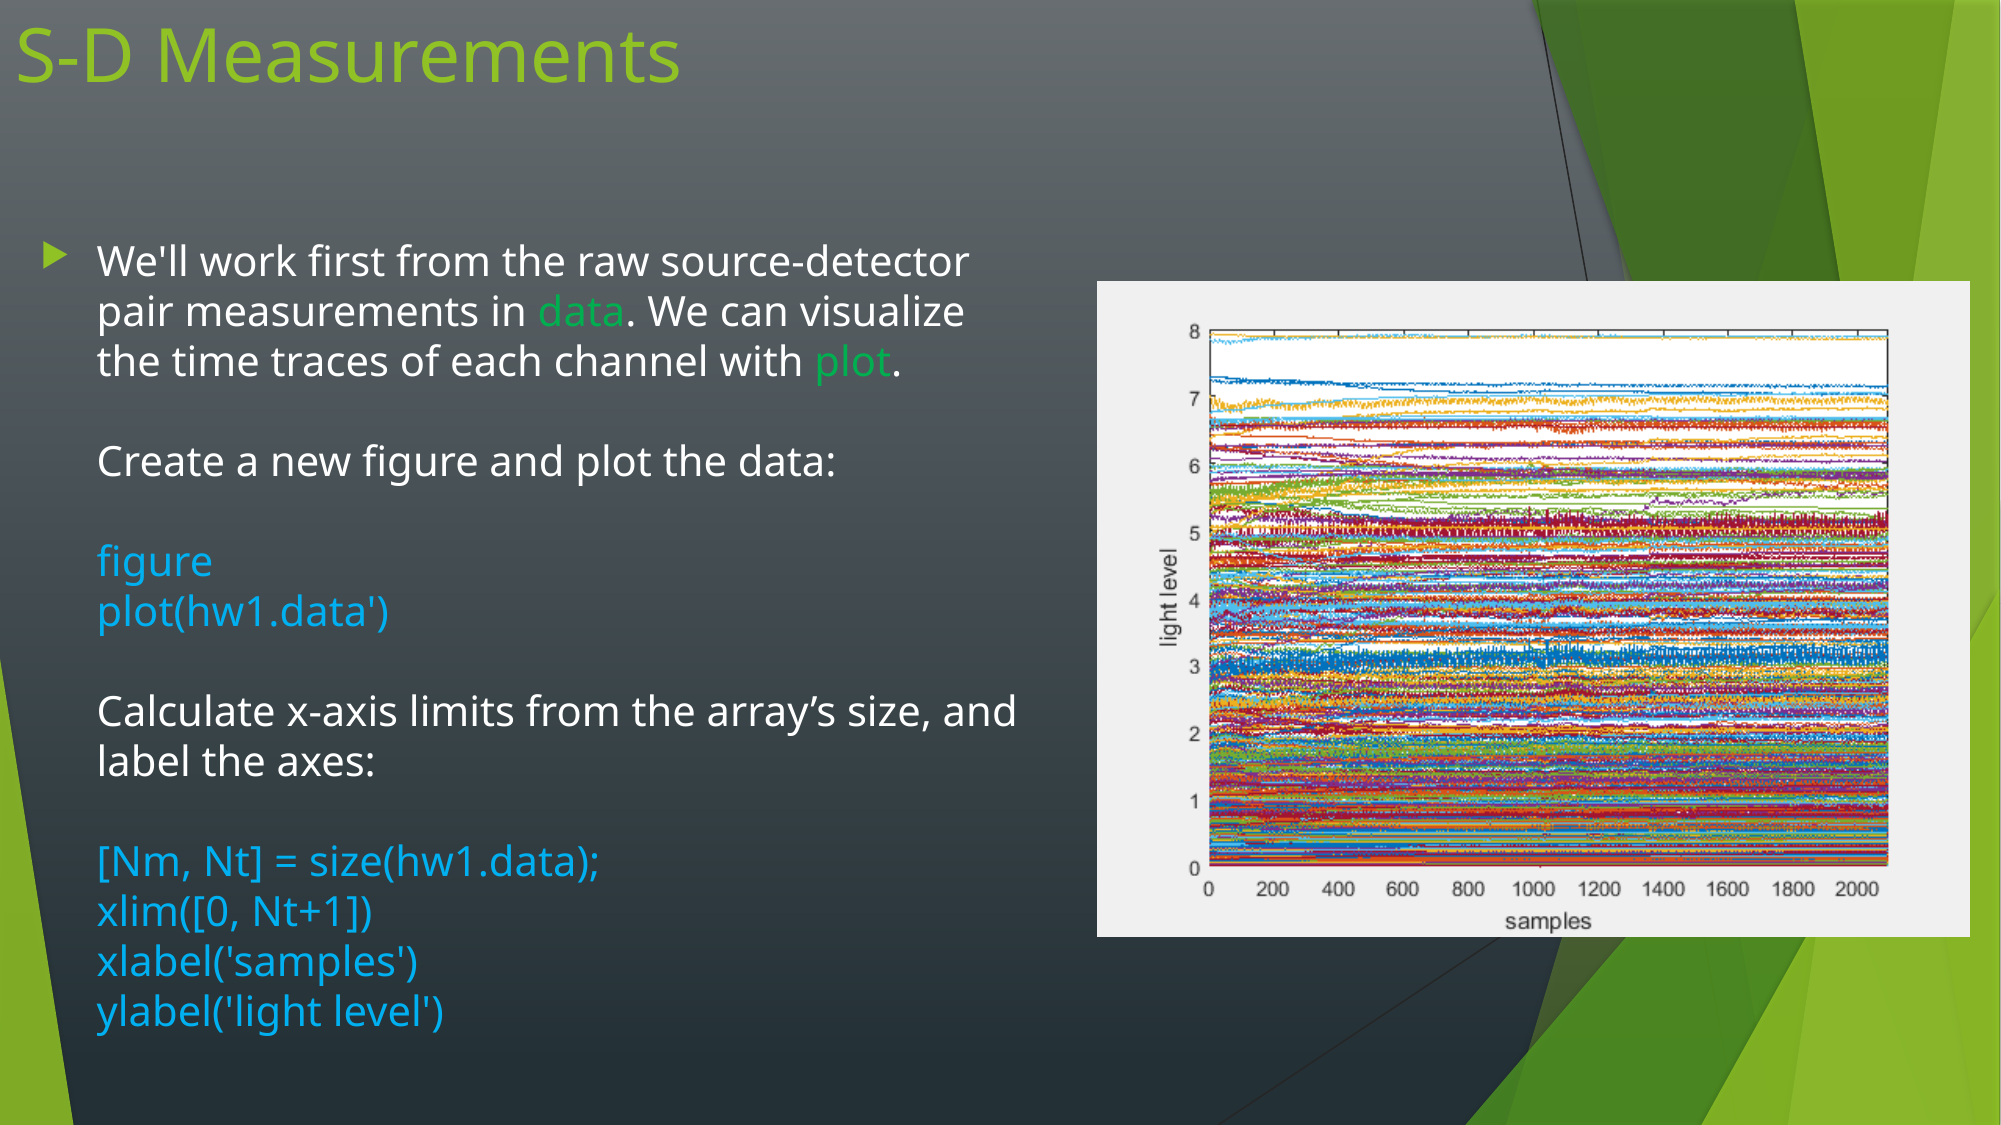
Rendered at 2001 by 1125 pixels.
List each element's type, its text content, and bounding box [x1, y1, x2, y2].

list We'll work first from the raw source-detector pair measurements in data. We can visualize the time traces of each channel with plot. Create a new figure and plot the data: figure plot(hw1.data') Calculate x-axis limits from the array’s size, and label the axes: [Nm, Nt] = size(hw1.data); xlim([0, Nt+1]) xlabel('samples') ylabel('light level') [25, 227, 1056, 1041]
picture [1096, 281, 1970, 938]
title S-D Measurements [0, 0, 1411, 217]
